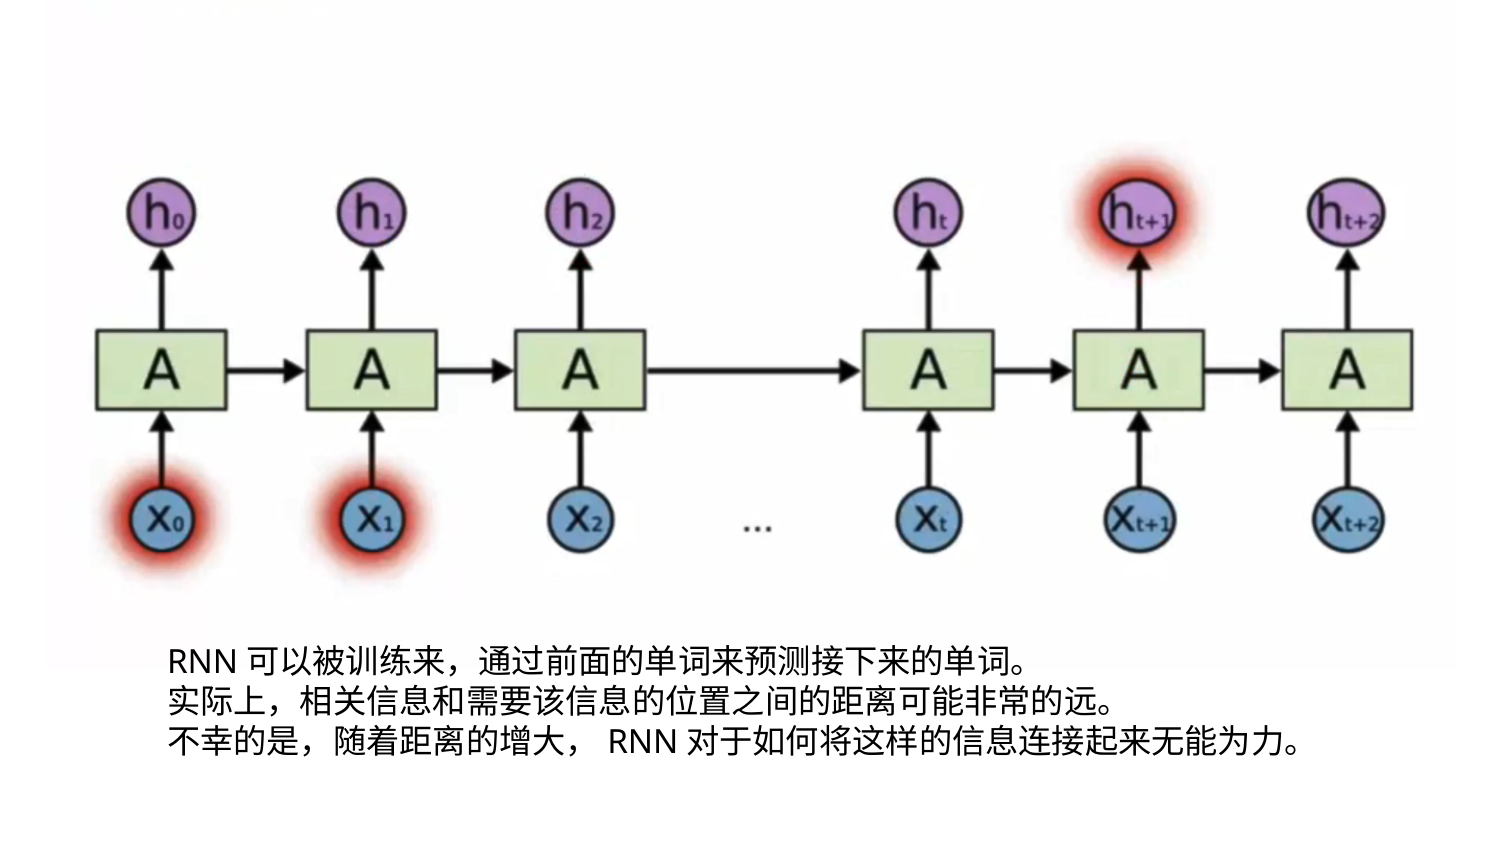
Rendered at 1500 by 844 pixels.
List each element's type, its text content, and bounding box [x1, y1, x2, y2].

text_box RNN可以被训练来，通过前面的单词来预测接下来的单词。 实际上，相关信息和需要该信息的位置之间的距离可能非常的远。 不幸的是，随着距离的增大，RNN对于如何将这样的信息连接起来无能为力。 [152, 632, 1477, 768]
picture [46, 0, 1456, 669]
